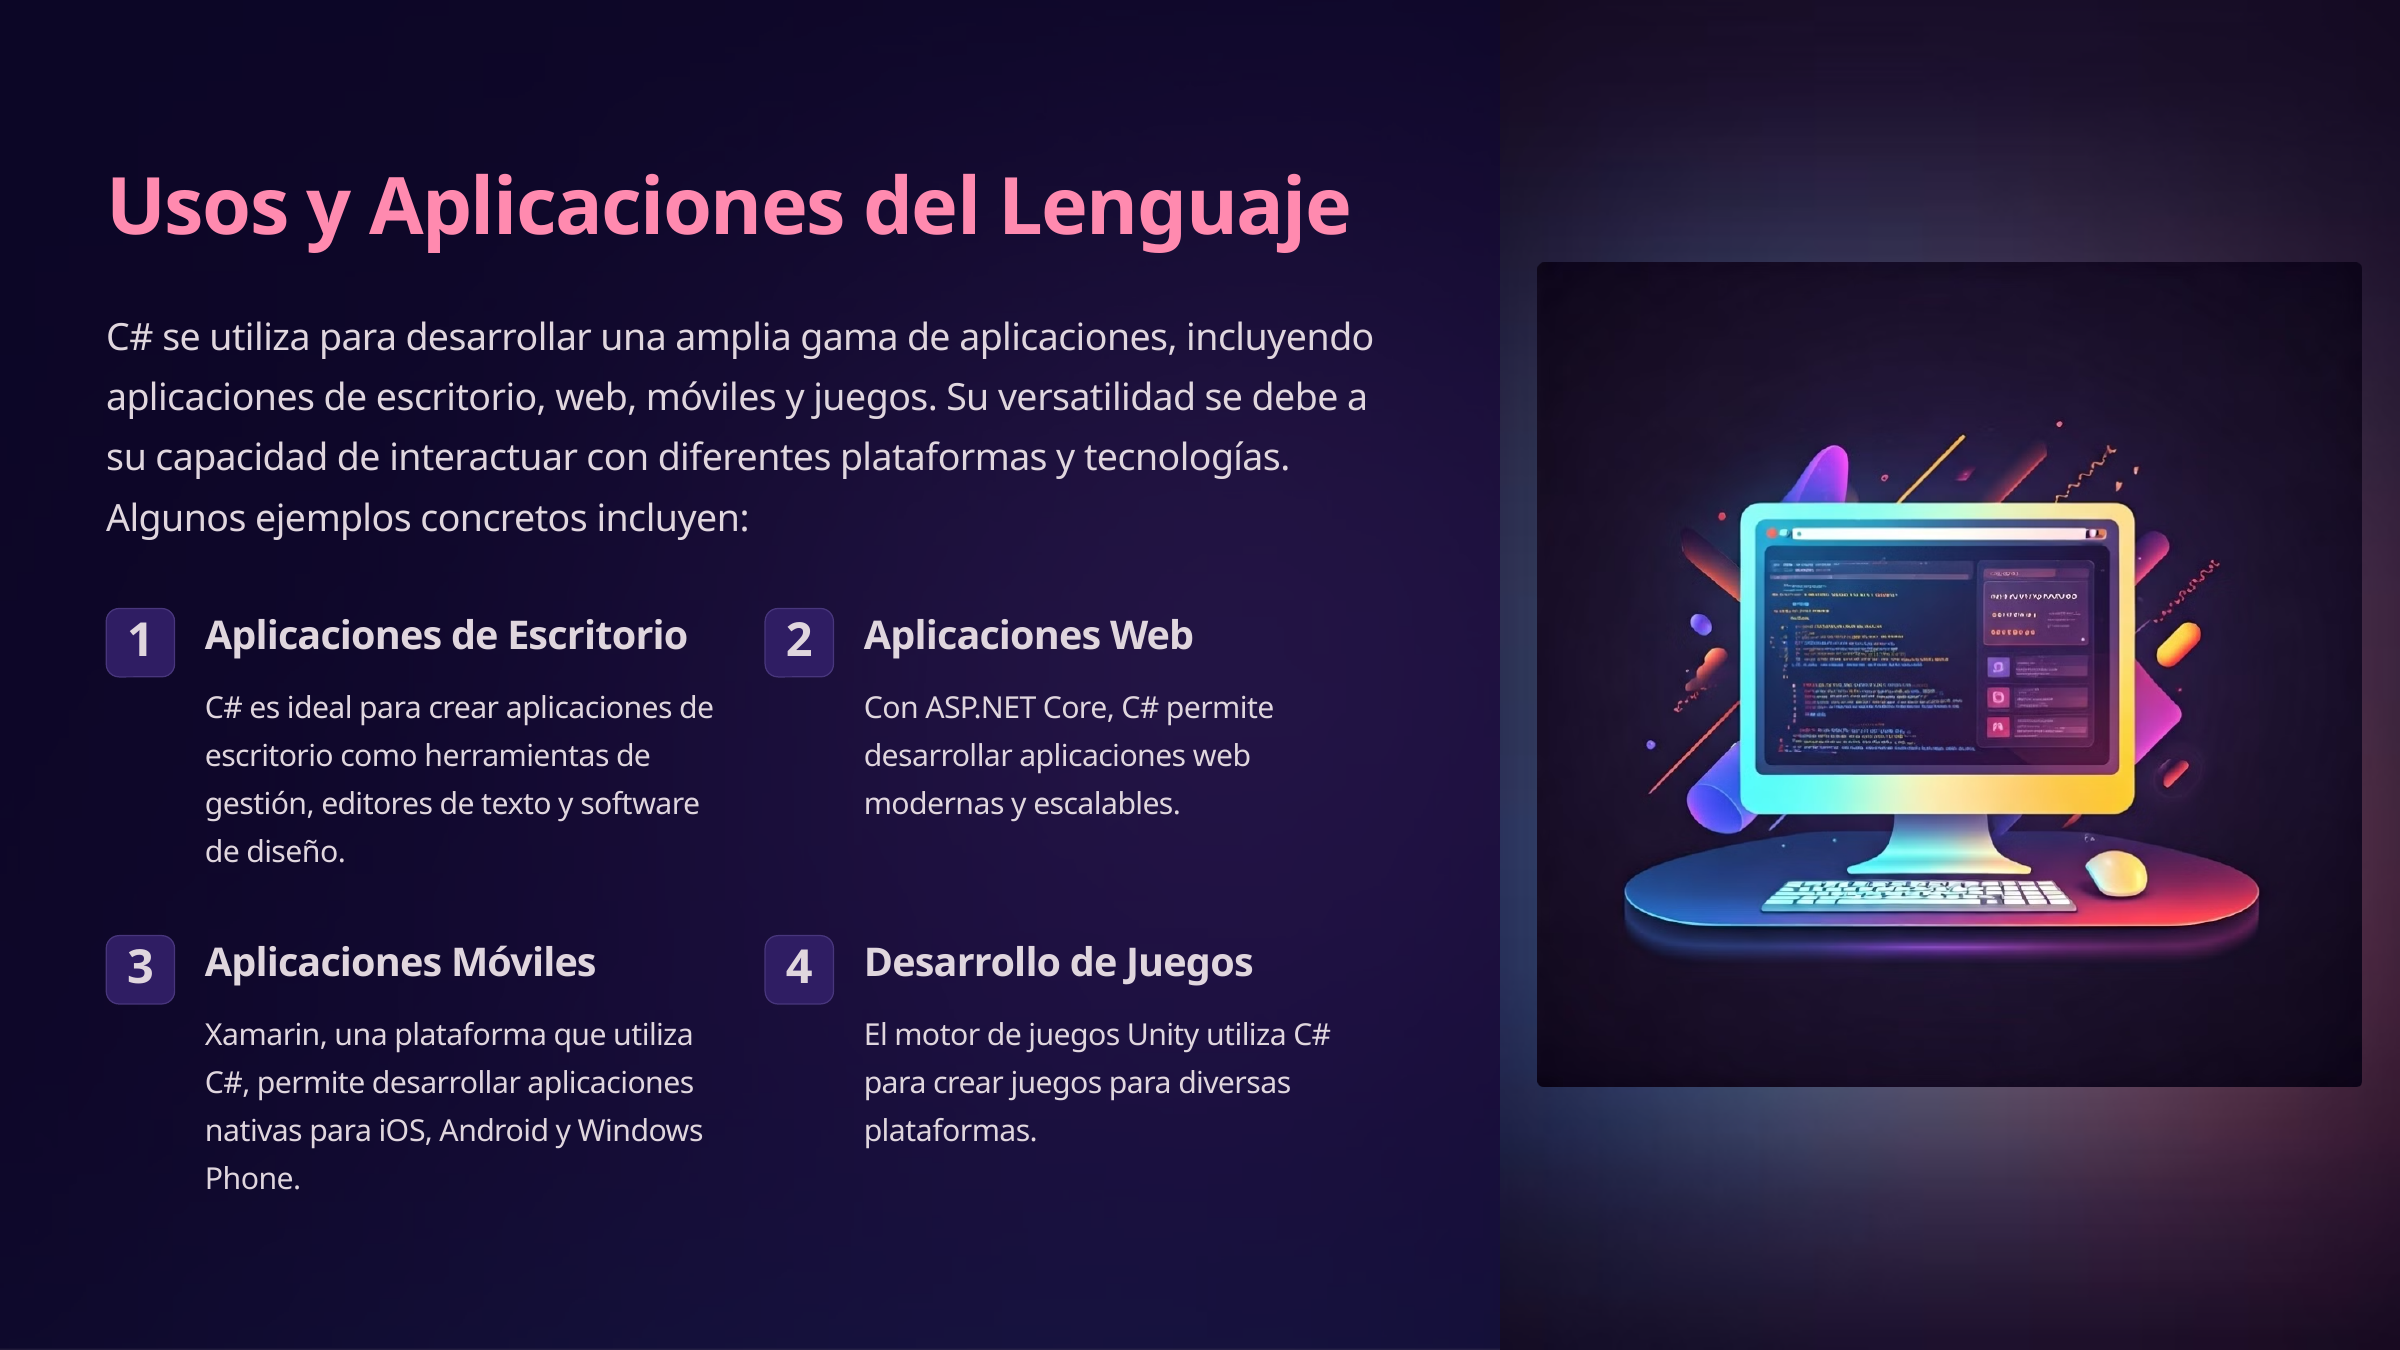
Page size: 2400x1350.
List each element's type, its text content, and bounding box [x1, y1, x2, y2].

text_box Aplicaciones Móviles [204, 935, 604, 986]
text_box [765, 608, 834, 677]
text_box Aplicaciones Web [863, 608, 1263, 659]
text_box [106, 935, 175, 1004]
text_box Xamarin, una plataforma que utiliza C#, permite desarrollar aplicaciones nativas para iOS, Android y Windows Phone. [205, 1003, 735, 1199]
text_box 2 [786, 618, 813, 667]
text_box 1 [130, 618, 151, 667]
text_box Usos y Aplicaciones del Lenguaje [106, 151, 1261, 252]
text_box 4 [786, 945, 812, 994]
text_box El motor de juegos Unity utiliza C# para crear juegos para diversas plataformas. [863, 1003, 1394, 1150]
text_box [765, 935, 834, 1004]
text_box Aplicaciones de Escritorio [204, 608, 665, 659]
text_box C# se utiliza para desarrollar una amplia gama de aplicaciones, incluyendo aplicaciones de escritorio, web, móviles y juegos. Su versatilidad se debe a su capacidad de interactuar con diferentes plataformas y tecnologías. Algunos ejemplos concretos incluyen: [106, 297, 1394, 541]
picture [1499, 0, 2400, 1350]
text_box 3 [127, 945, 154, 994]
text_box [106, 608, 175, 677]
text_box Con ASP.NET Core, C# permite desarrollar aplicaciones web modernas y escalables. [863, 676, 1394, 823]
text_box C# es ideal para crear aplicaciones de escritorio como herramientas de gestión, editores de texto y software de diseño. [205, 676, 735, 872]
text_box Desarrollo de Juegos [863, 935, 1263, 986]
